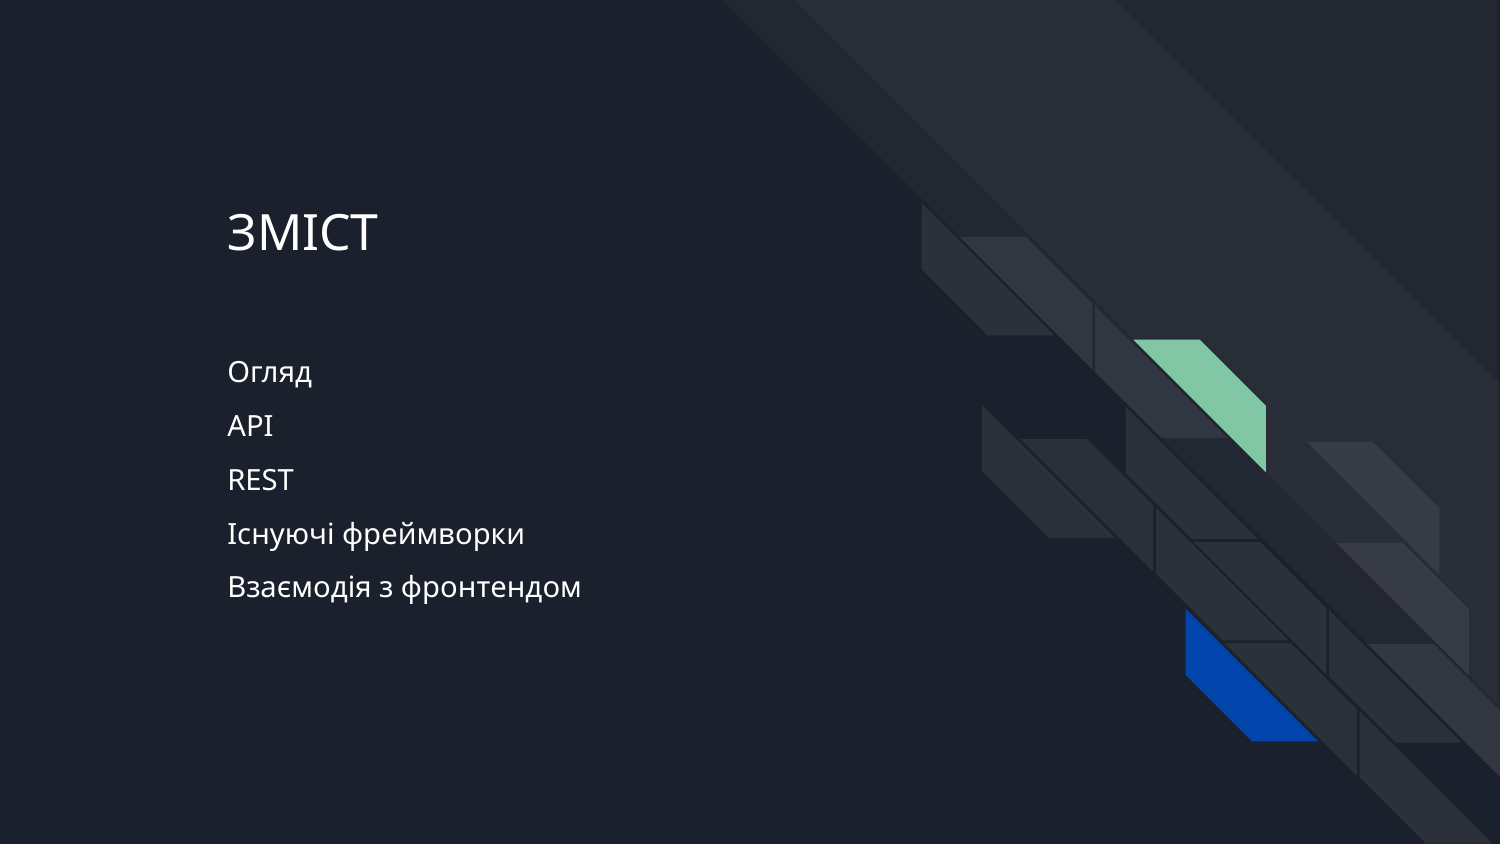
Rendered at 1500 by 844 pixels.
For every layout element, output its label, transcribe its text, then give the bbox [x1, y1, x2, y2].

text_box ЗМІСТ [212, 185, 1368, 266]
text_box Огляд API REST Існуючі фреймворки Взаємодія з фронтендом [212, 338, 708, 681]
